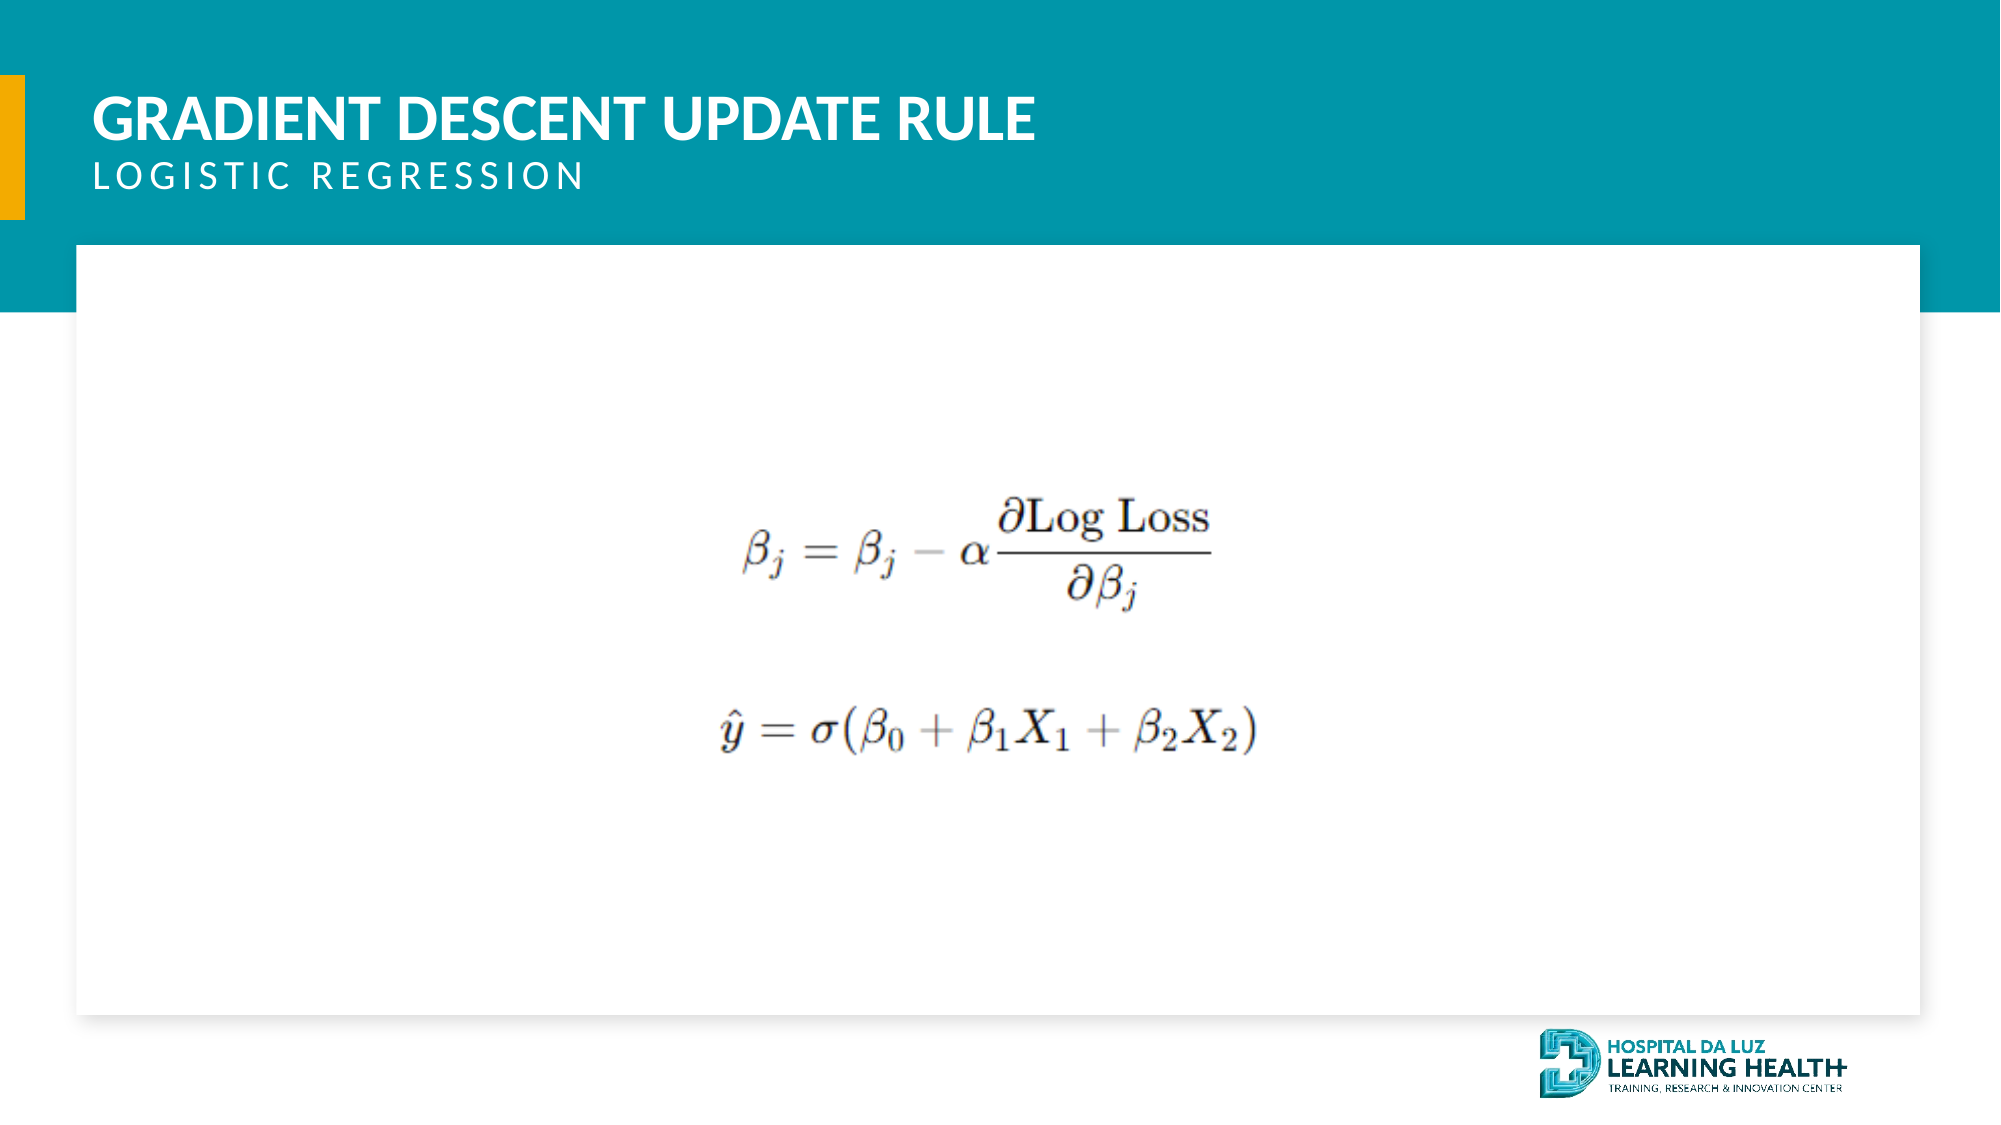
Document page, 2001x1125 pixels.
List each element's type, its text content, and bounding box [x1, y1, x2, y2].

list GRADIENT DESCENT UPDATE RULE [77, 75, 1939, 143]
picture [713, 463, 1234, 644]
title LOGISTIC REGRESSION [77, 152, 1939, 200]
picture [1524, 1015, 1863, 1113]
picture [673, 676, 1277, 786]
